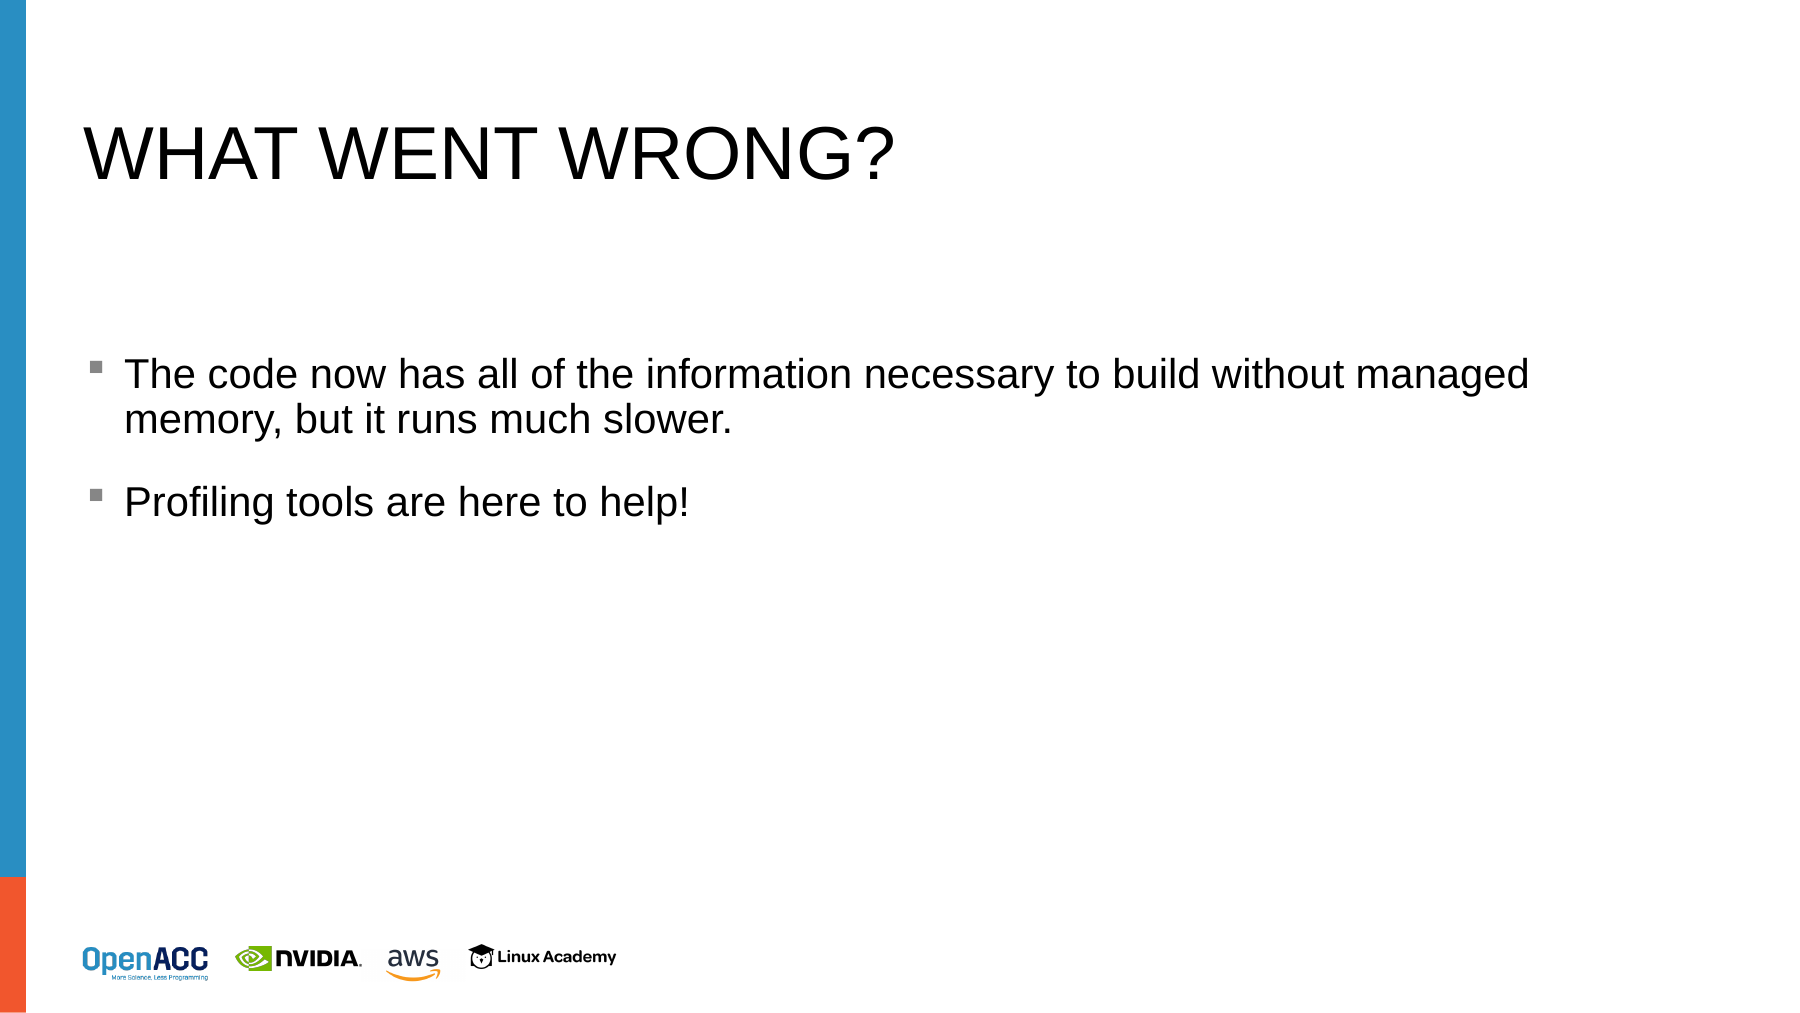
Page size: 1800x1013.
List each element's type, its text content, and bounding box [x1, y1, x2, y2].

list The code now has all of the information necessary to build without managed memory, but it runs much slower. Profiling tools are here to help! [71, 344, 1704, 956]
picture [81, 956, 208, 981]
picture [235, 956, 619, 982]
title What went Wrong? [68, 106, 1706, 204]
